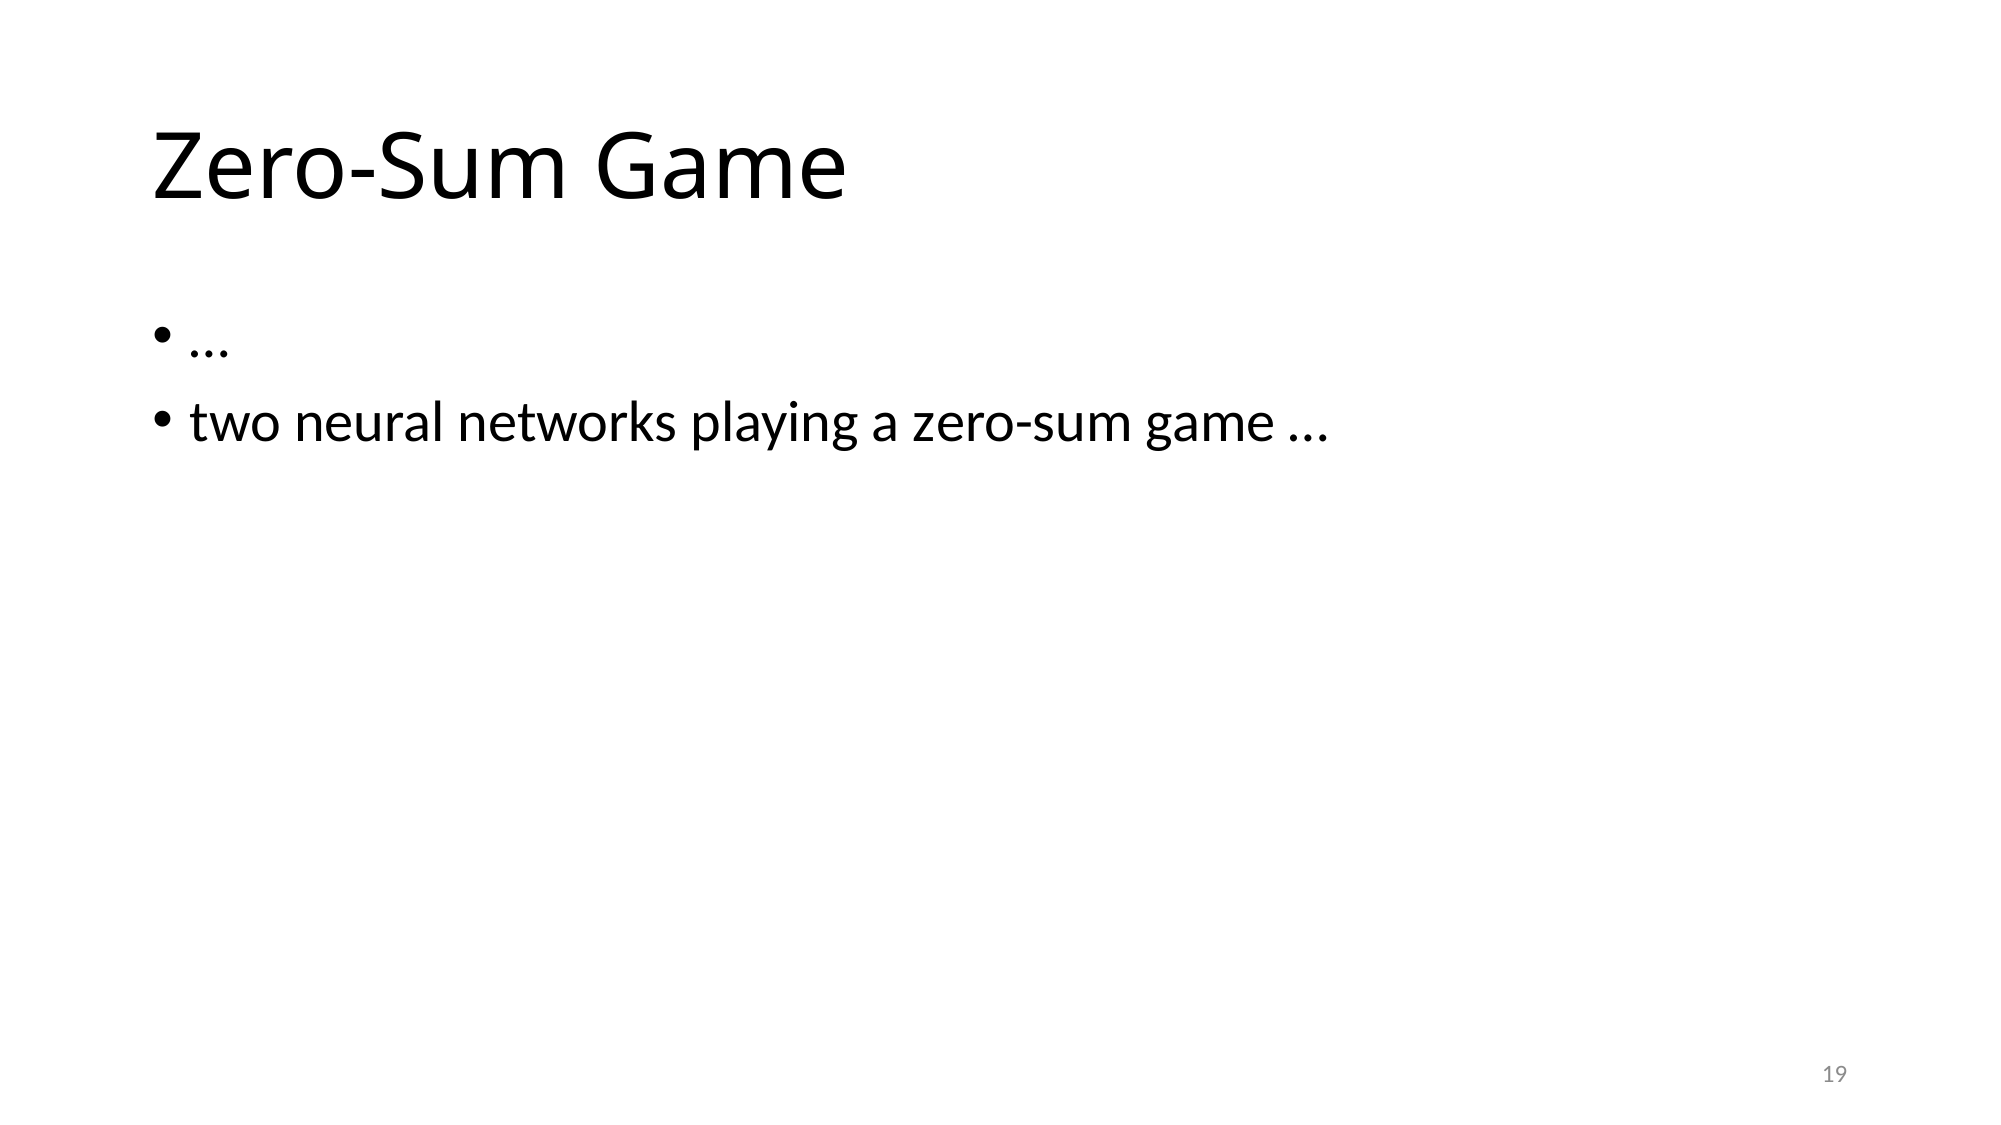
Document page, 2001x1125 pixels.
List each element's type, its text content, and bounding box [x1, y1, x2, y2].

title Zero-Sum Game [137, 59, 1863, 278]
list … two neural networks playing a zero-sum game … [137, 299, 1863, 1014]
slide_number 19 [1412, 1042, 1863, 1103]
